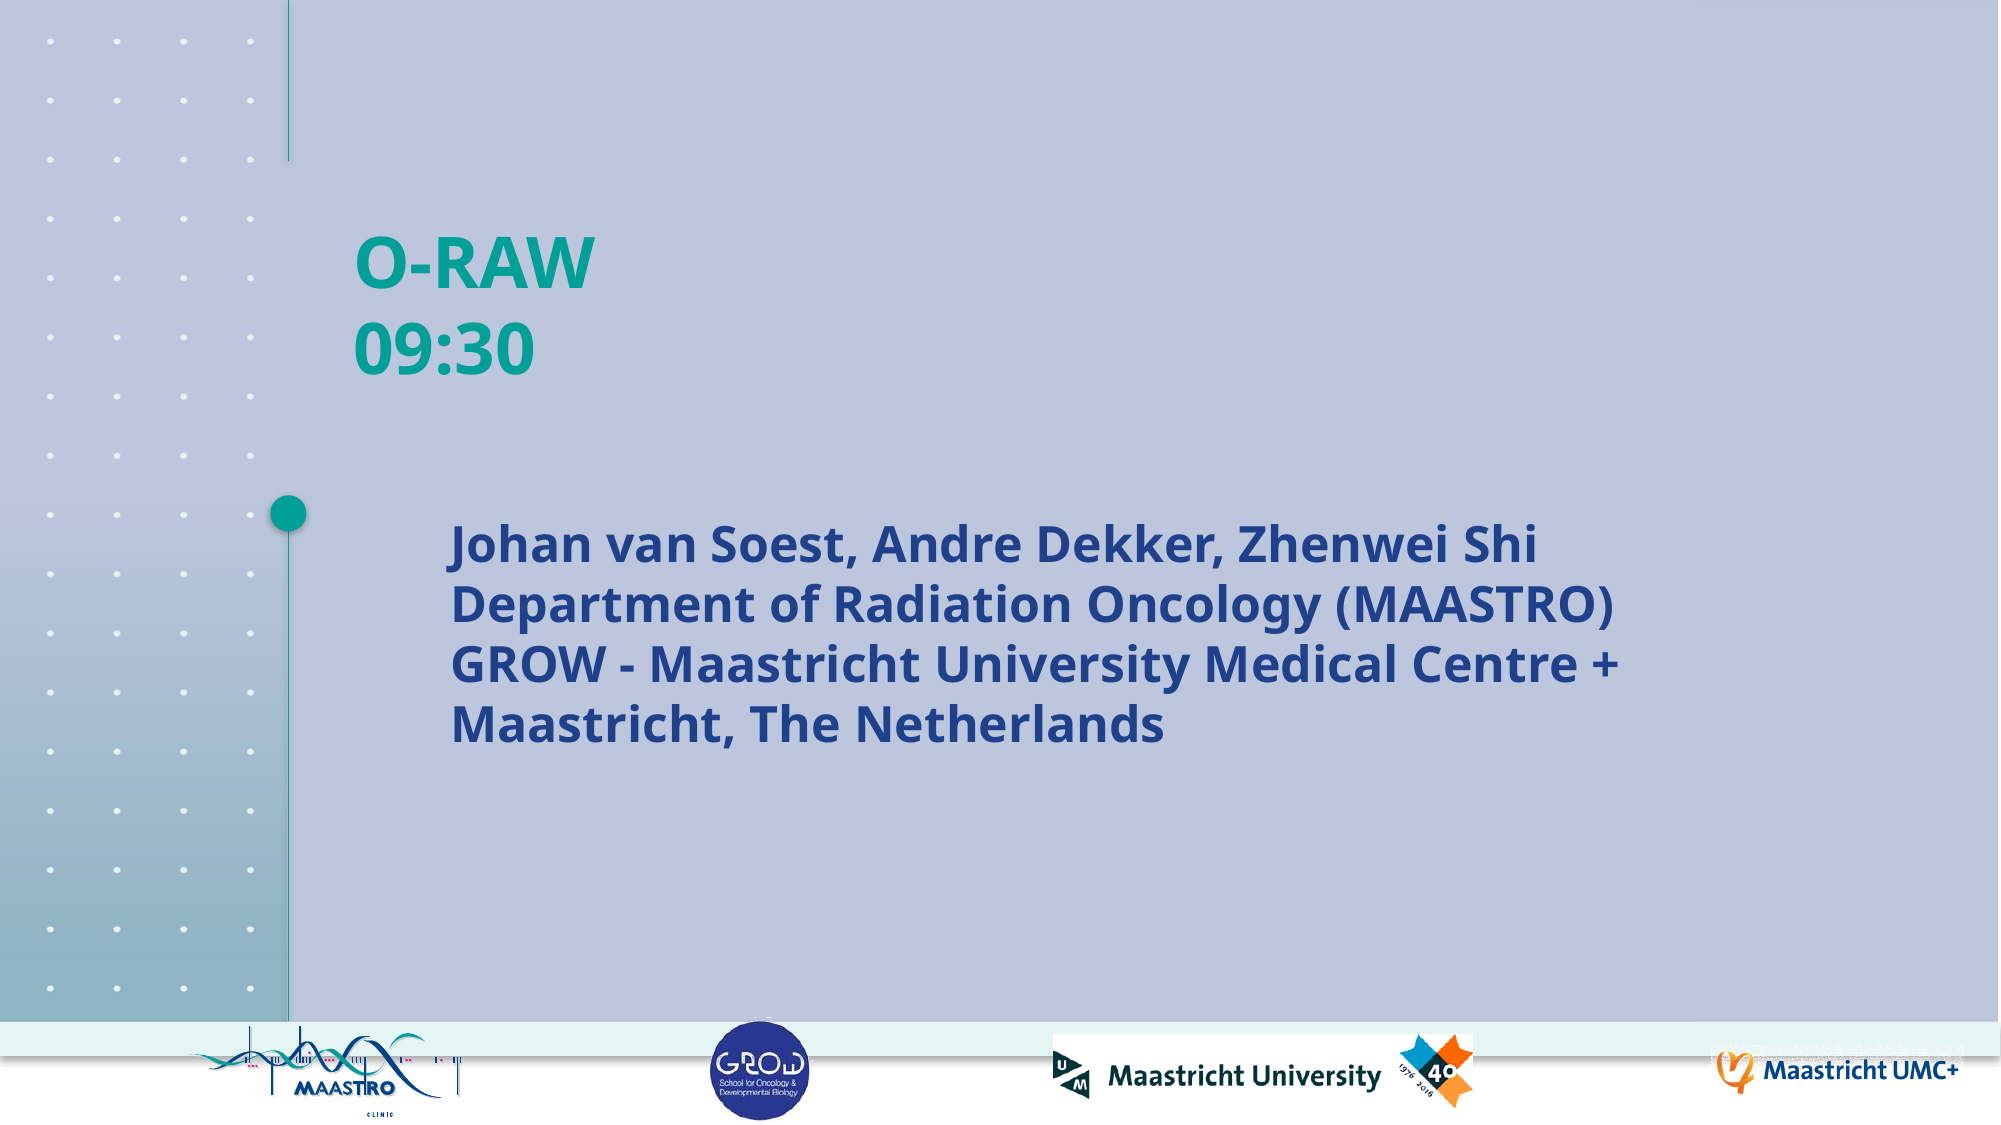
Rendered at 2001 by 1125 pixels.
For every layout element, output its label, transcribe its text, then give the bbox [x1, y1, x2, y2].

picture [0, 0, 1998, 1125]
title O-RAW 09:30 [338, 209, 1789, 397]
list Johan van Soest, Andre Dekker, Zhenwei Shi Department of Radiation Oncology (MAASTRO) GROW - Maastricht University Medical Centre + Maastricht, The Netherlands [450, 512, 1841, 983]
picture [302, 1056, 314, 1065]
picture [266, 1056, 284, 1064]
picture [212, 1056, 234, 1062]
picture [322, 1056, 339, 1070]
